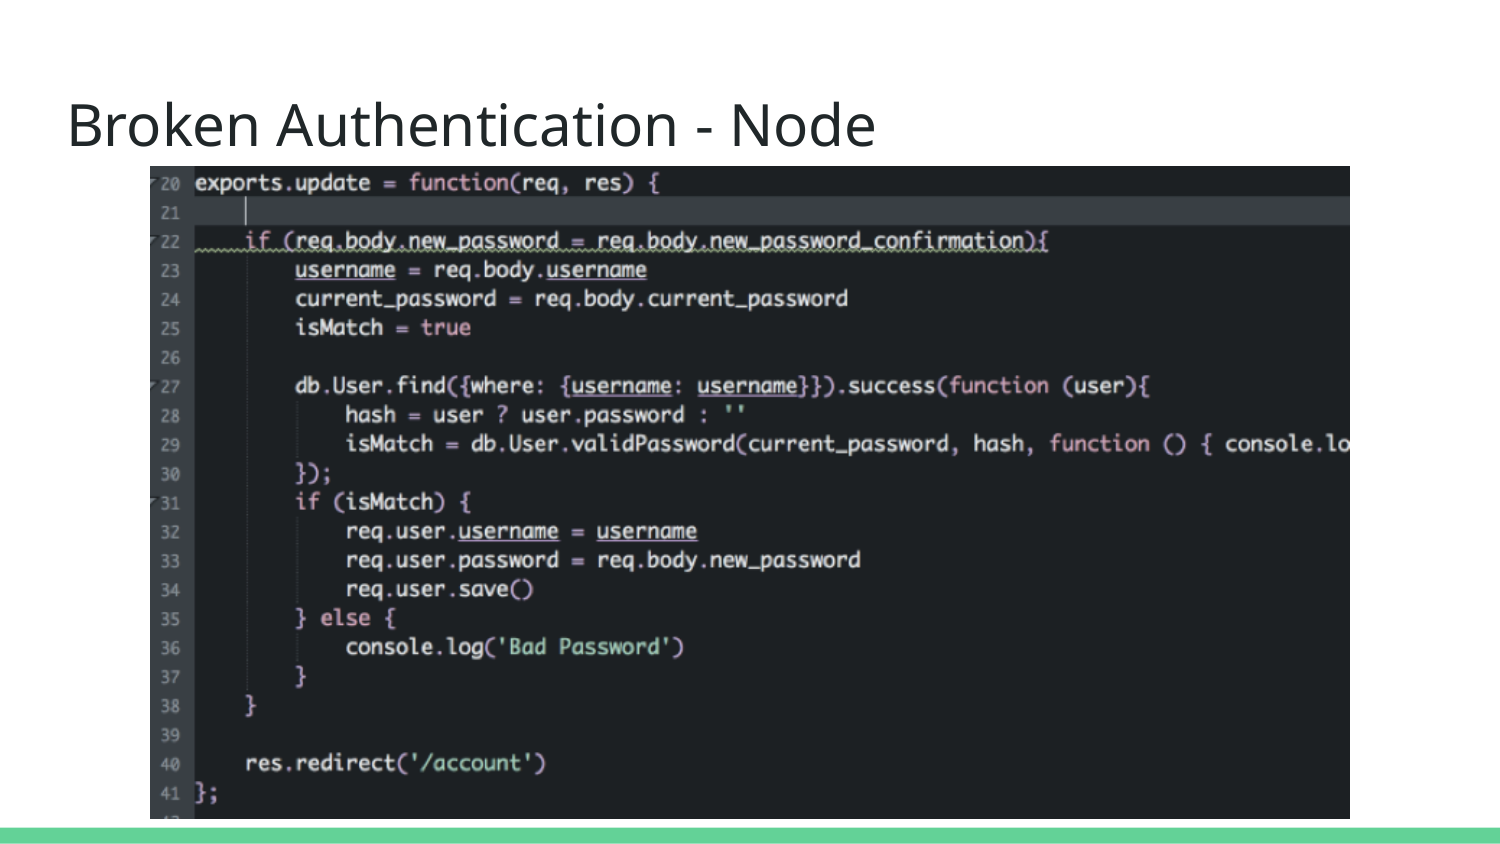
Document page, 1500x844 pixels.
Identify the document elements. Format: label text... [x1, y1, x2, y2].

title Broken Authentication - Node [51, 72, 1449, 167]
picture [150, 166, 1350, 819]
